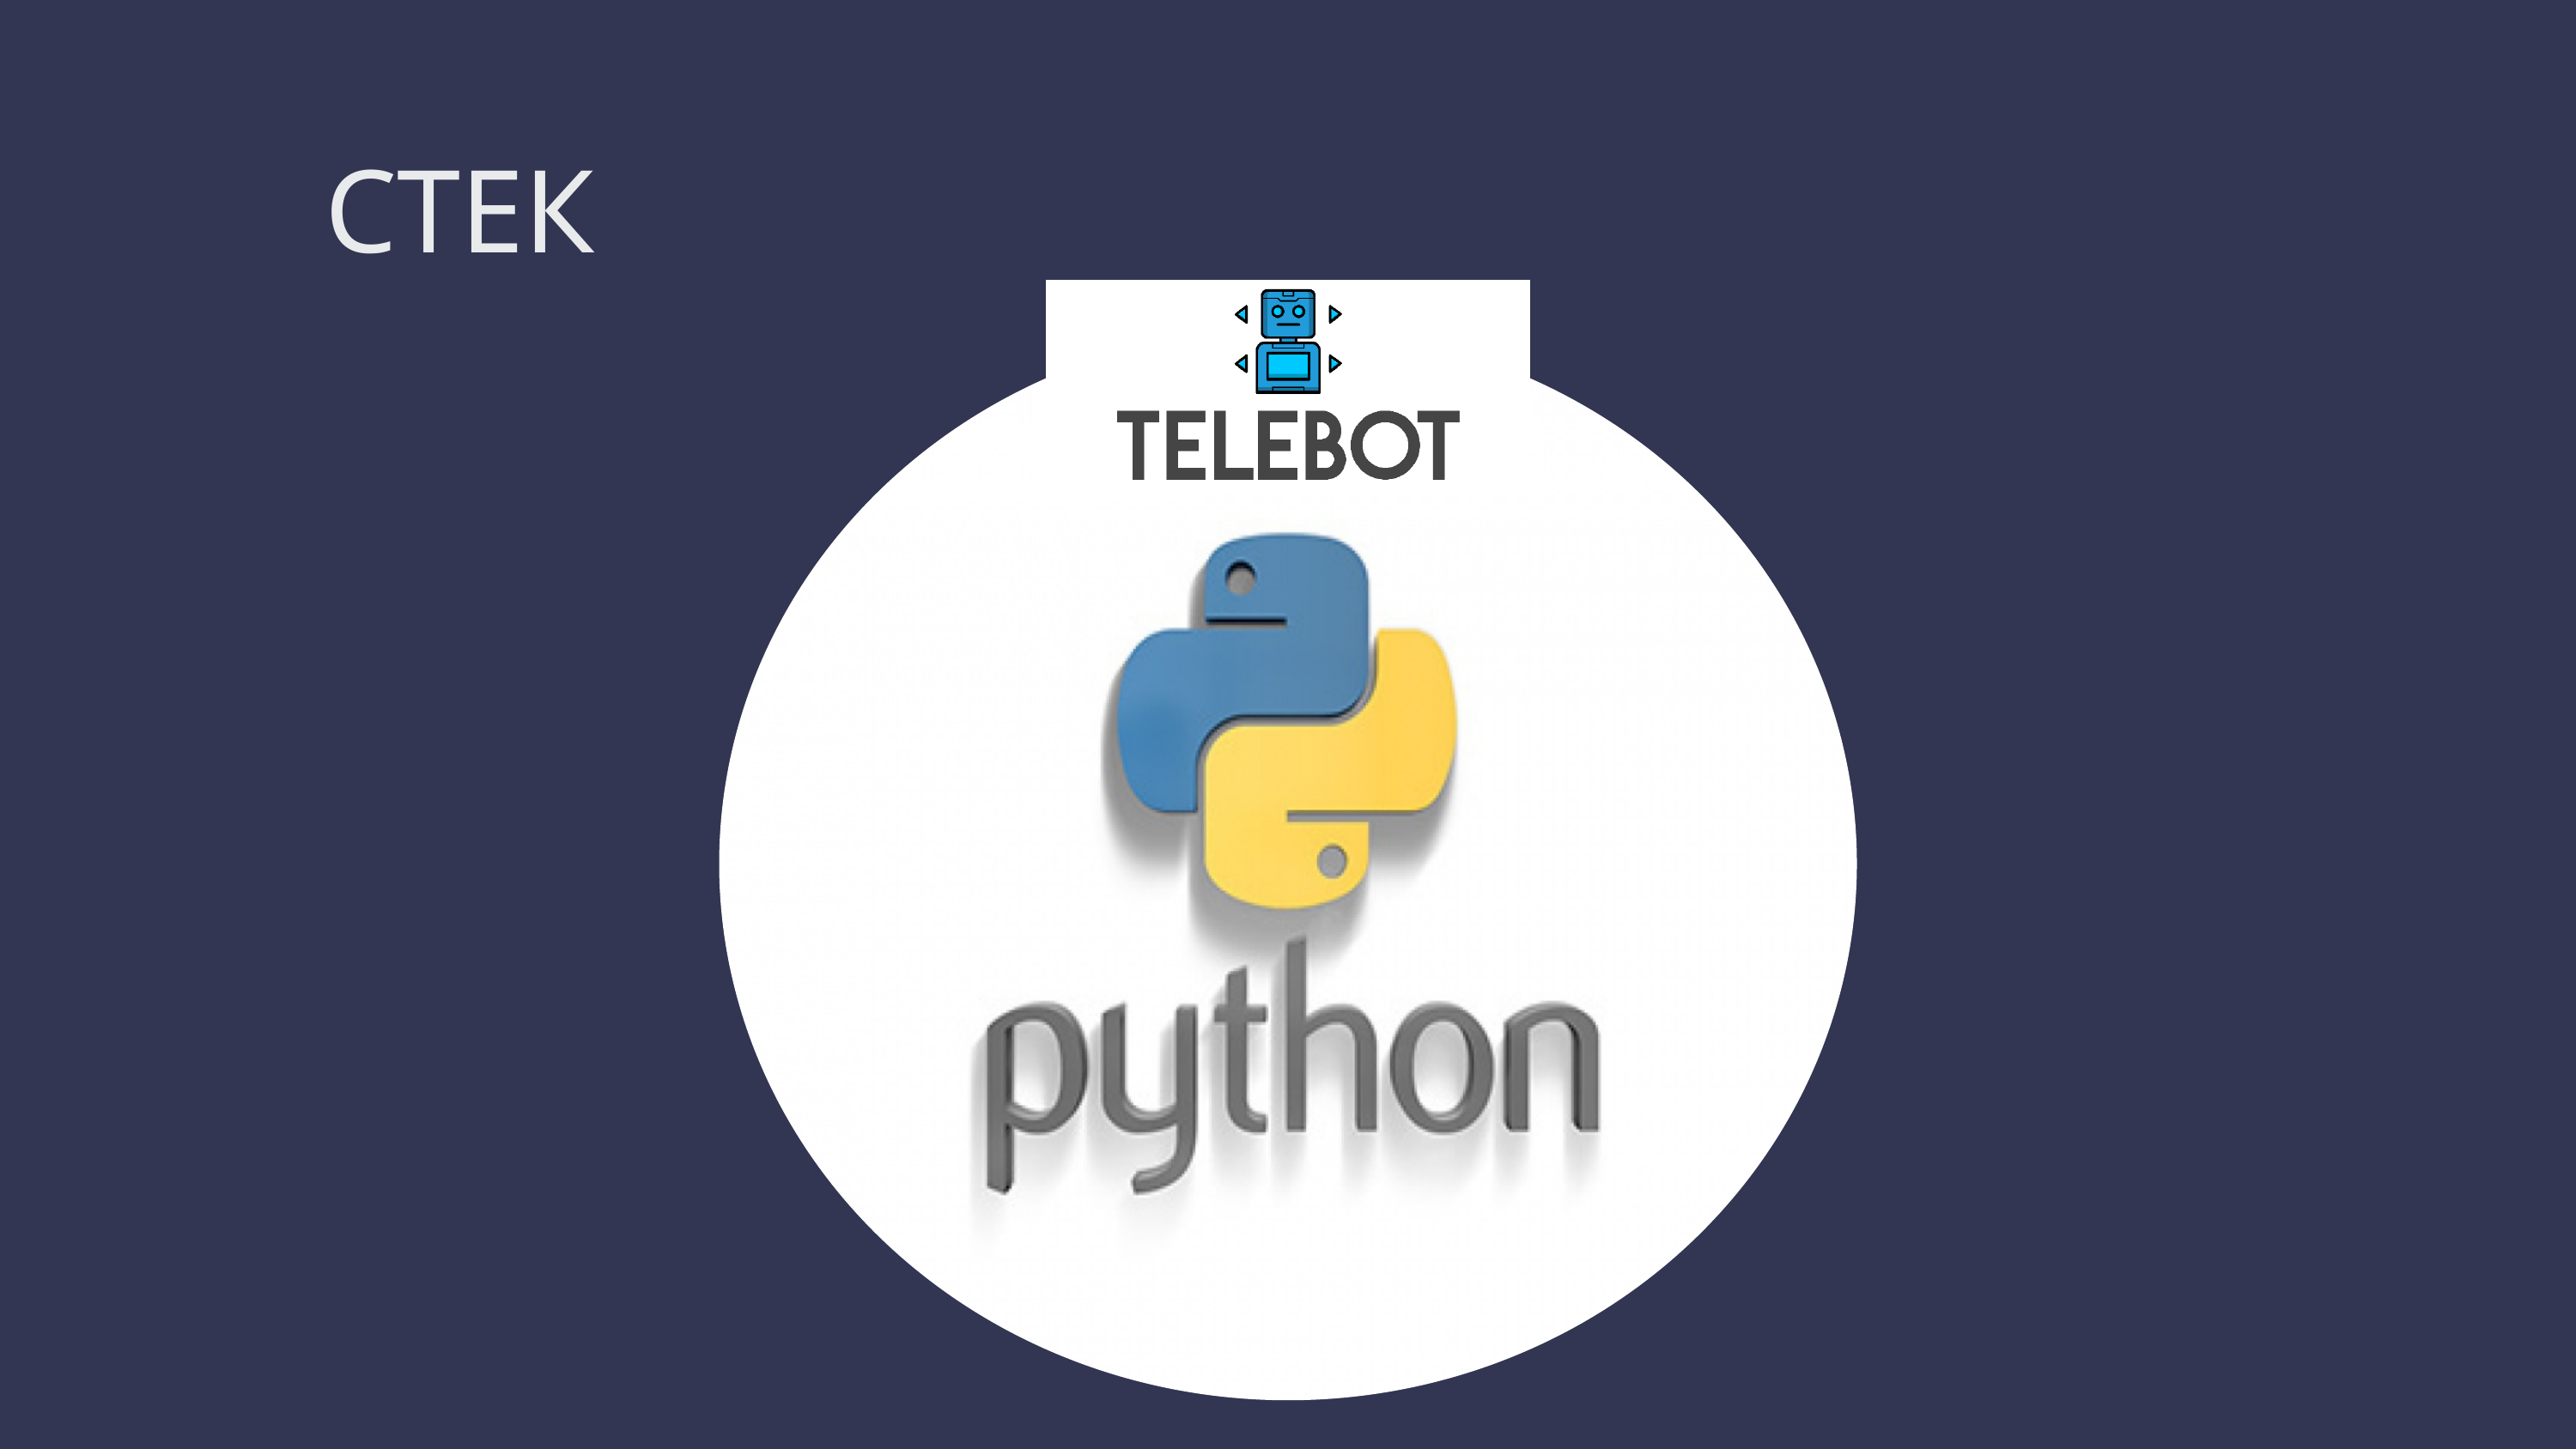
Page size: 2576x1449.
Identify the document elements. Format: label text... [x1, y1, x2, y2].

text_box СТЕК [0, 155, 1597, 276]
picture [719, 280, 1857, 1401]
